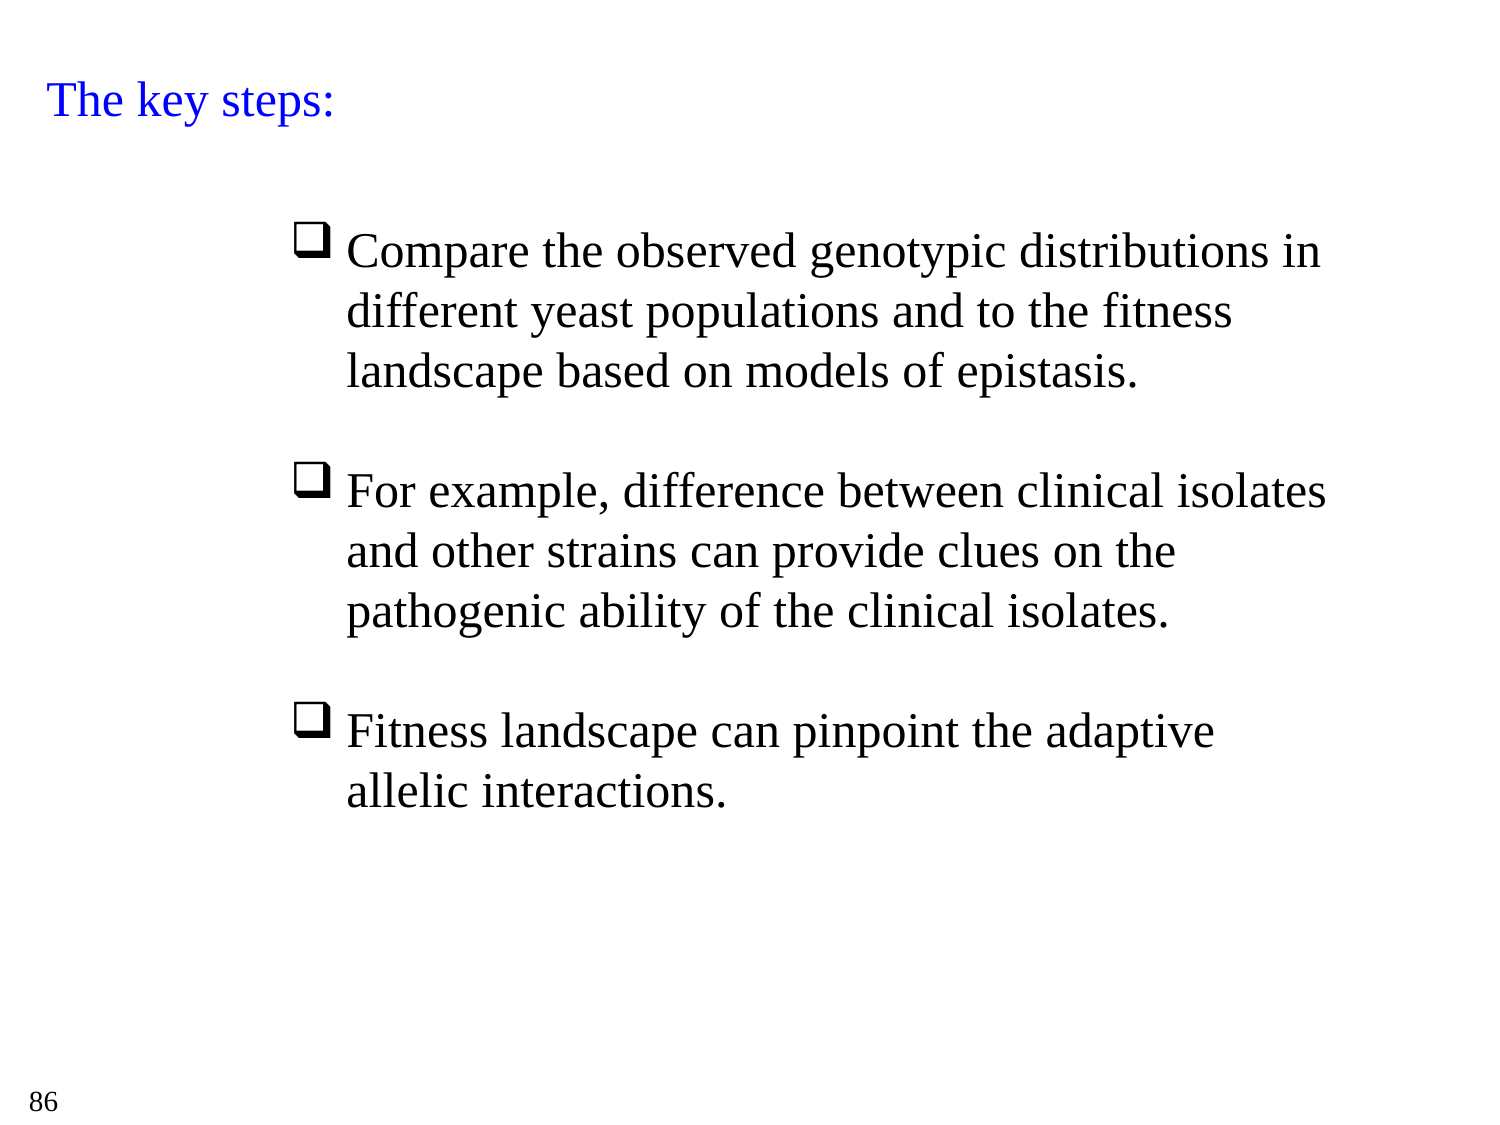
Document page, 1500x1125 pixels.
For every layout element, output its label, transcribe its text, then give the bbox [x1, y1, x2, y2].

title The key steps: [31, 32, 1307, 221]
list Compare the observed genotypic distributions in different yeast populations and to the fitness landscape based on models of epistasis. For example, difference between clinical isolates and other strains can provide clues on the pathogenic ability of the clinical isolates. Fitness landscape can pinpoint the adaptive allelic interactions. [274, 209, 1345, 873]
